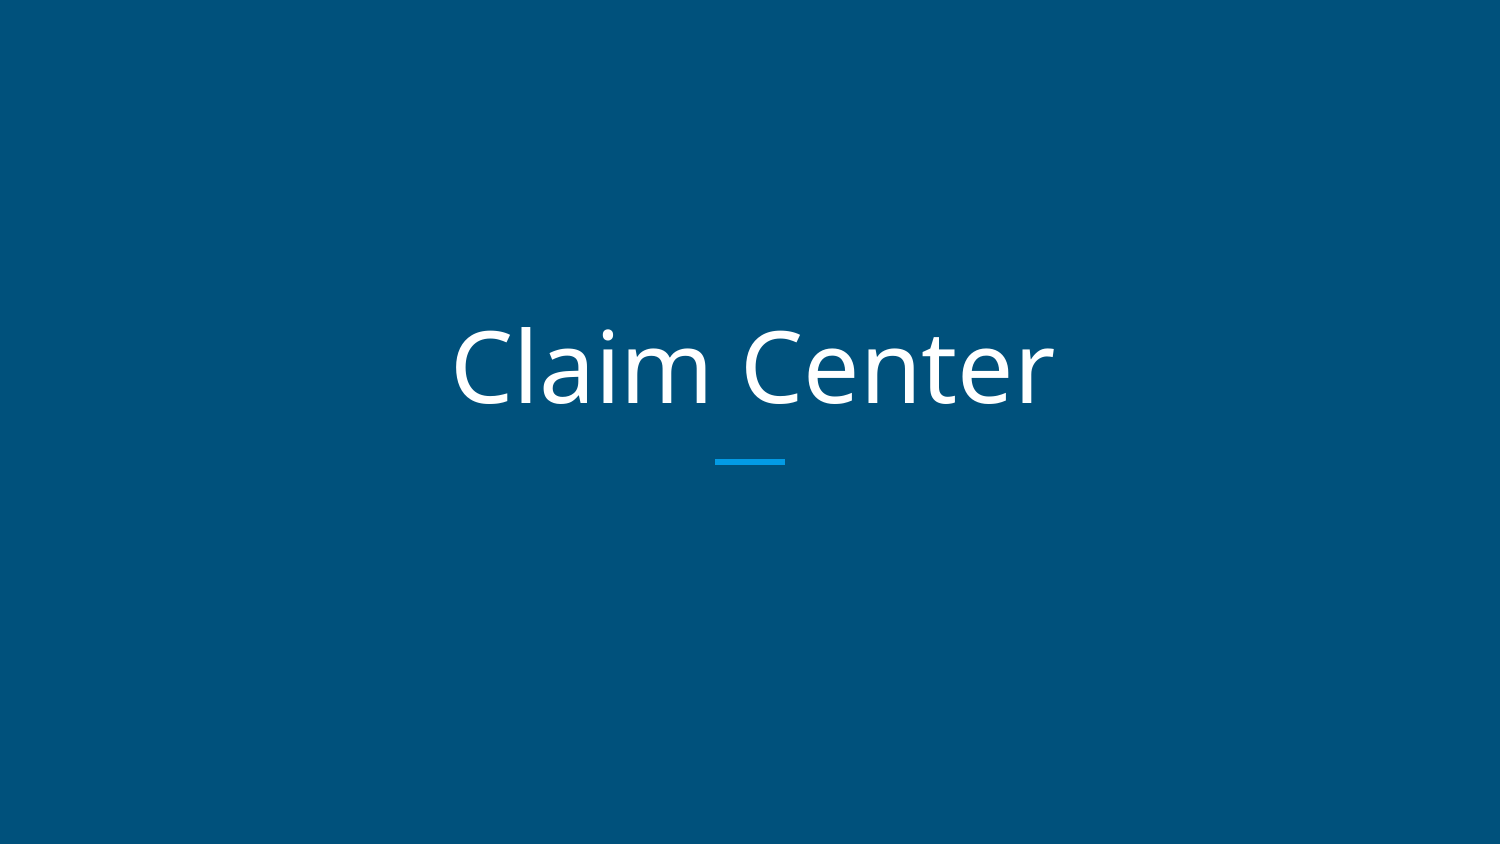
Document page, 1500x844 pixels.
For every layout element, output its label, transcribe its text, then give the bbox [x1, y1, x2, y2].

title Claim Center [78, 289, 1428, 439]
